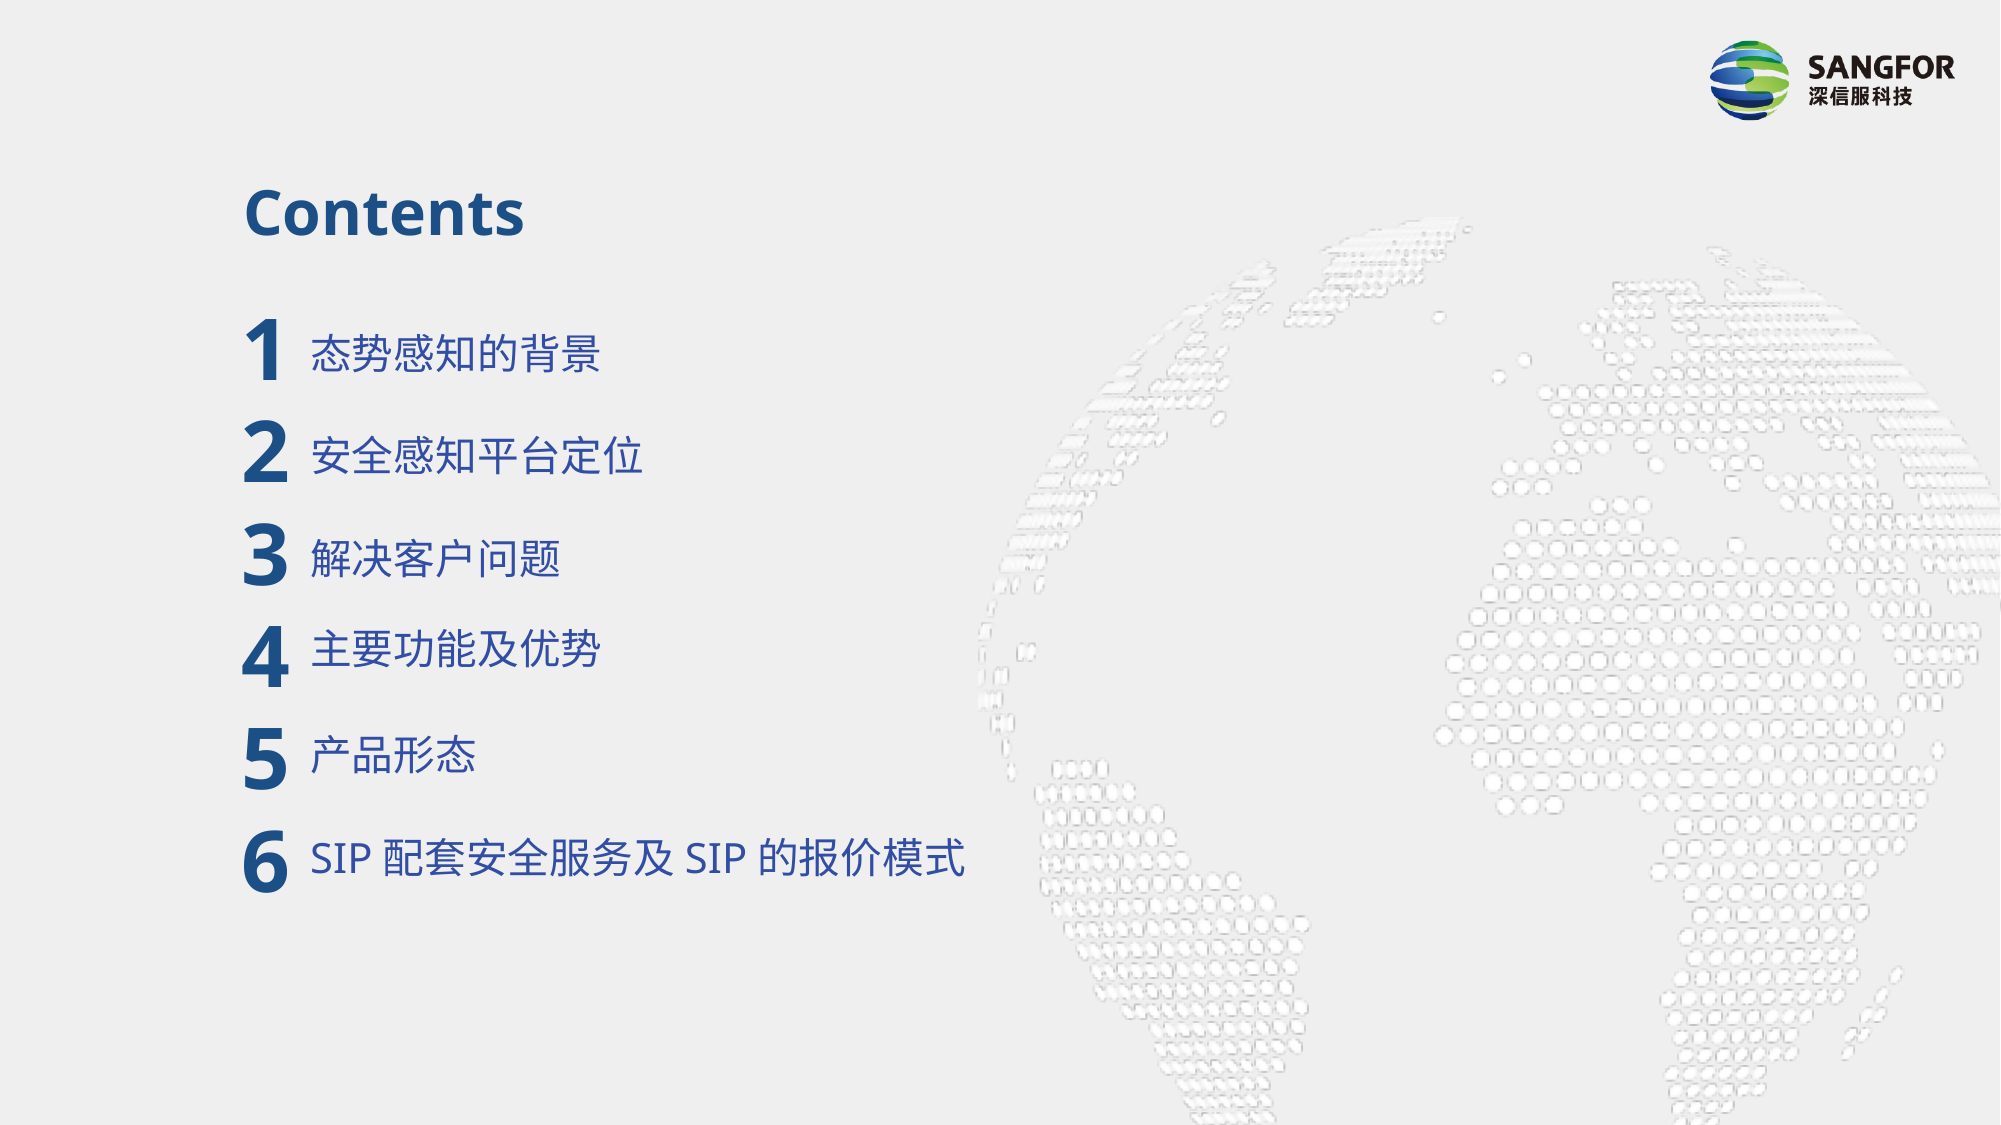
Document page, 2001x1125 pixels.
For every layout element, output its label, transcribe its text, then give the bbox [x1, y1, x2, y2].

text_box SIP配套安全服务及SIP的报价模式 [298, 826, 977, 888]
text_box 产品形态 [298, 722, 832, 784]
picture [0, 0, 2000, 1125]
text_box 1 2 3 4 5 6 [230, 289, 299, 916]
text_box Contents [231, 167, 538, 254]
text_box 主要功能及优势 [298, 617, 832, 679]
text_box 解决客户问题 [298, 527, 832, 589]
text_box 安全感知平台定位 [298, 424, 832, 486]
text_box 态势感知的背景 [298, 322, 977, 384]
